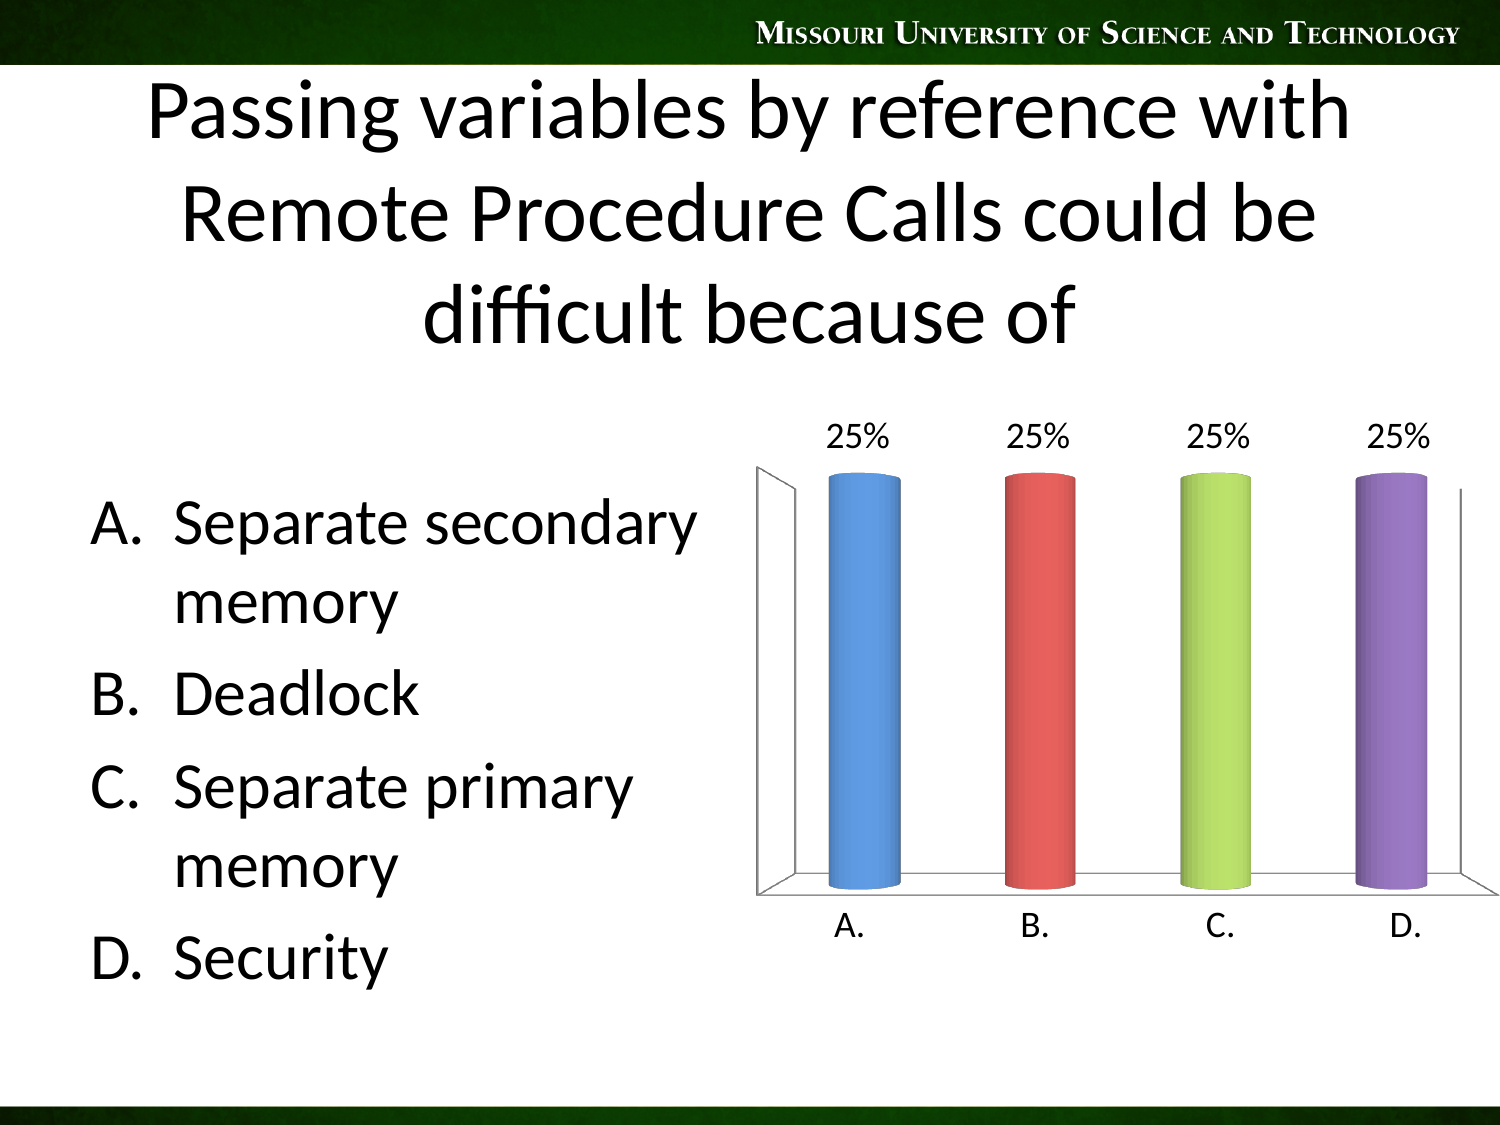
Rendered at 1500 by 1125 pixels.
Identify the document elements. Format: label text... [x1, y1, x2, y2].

title Passing variables by reference with Remote Procedure Calls could be difficult because of [75, 45, 1425, 370]
chart [749, 419, 1500, 1056]
list Separate secondary memory Deadlock Separate primary memory Security [75, 470, 744, 1005]
picture [0, 0, 1500, 1125]
